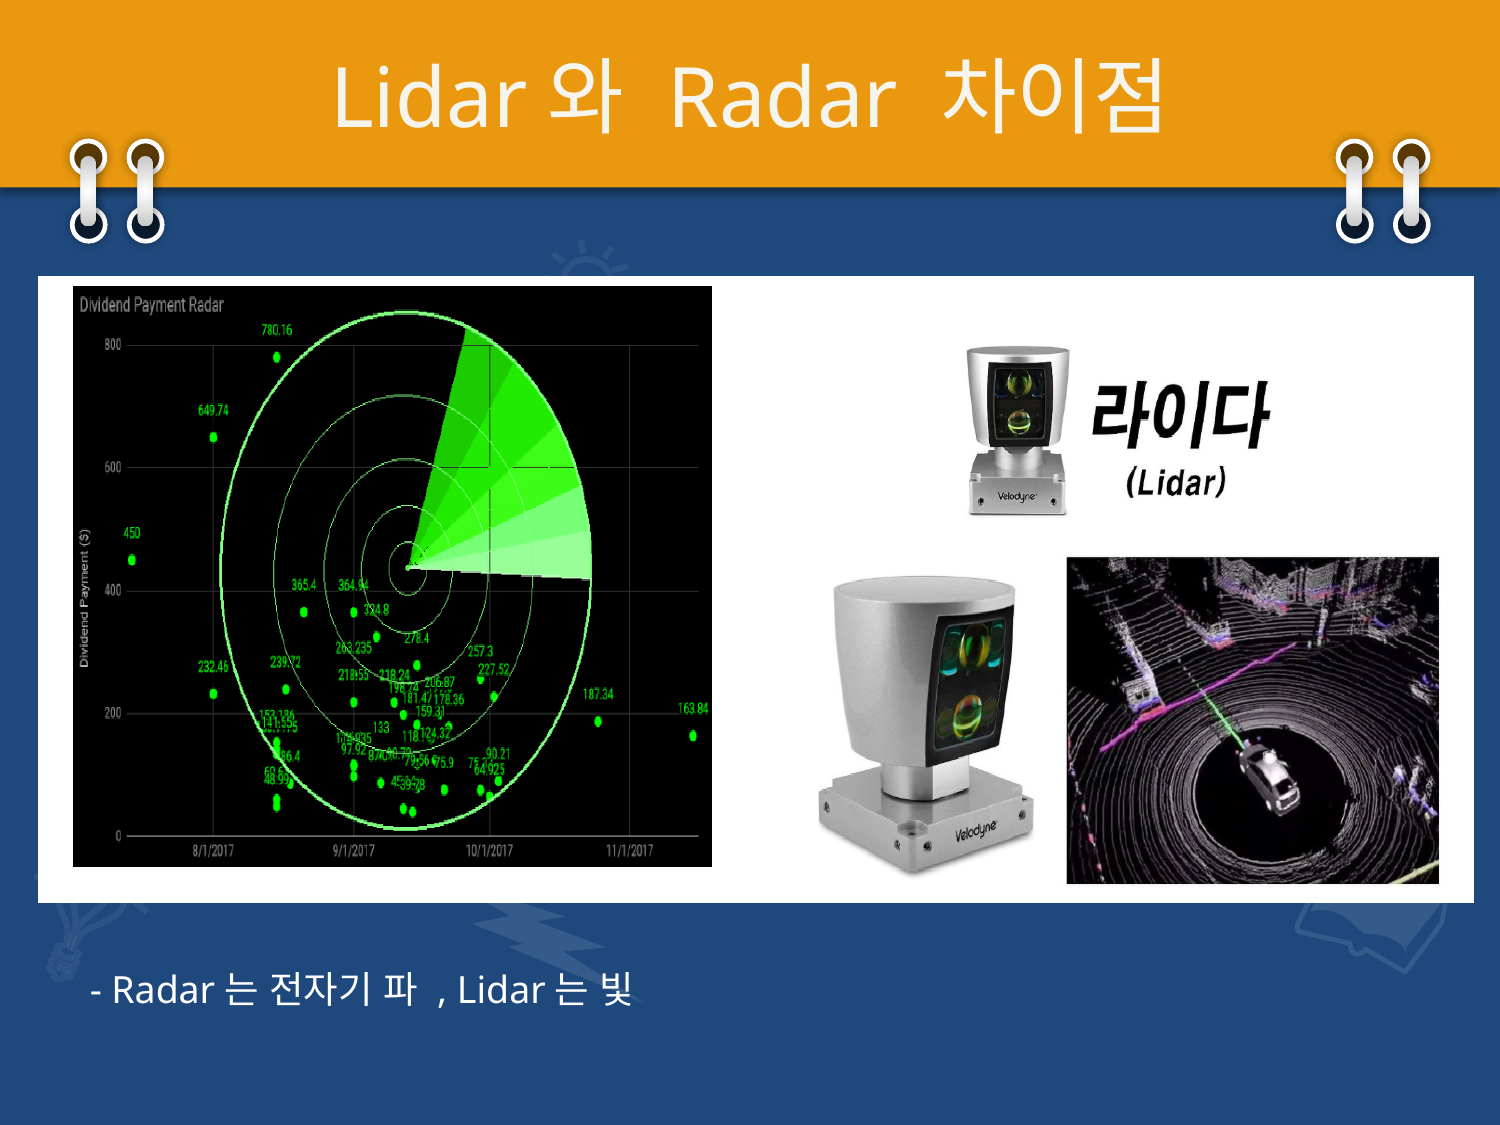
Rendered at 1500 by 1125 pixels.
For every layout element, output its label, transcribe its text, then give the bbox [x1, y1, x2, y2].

title Lidar와 Radar 차이점 [75, 0, 1425, 188]
text_box - Radar는 전자기 파 , Lidar는 빛 [74, 958, 1477, 1019]
picture [762, 276, 1474, 903]
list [38, 276, 758, 903]
